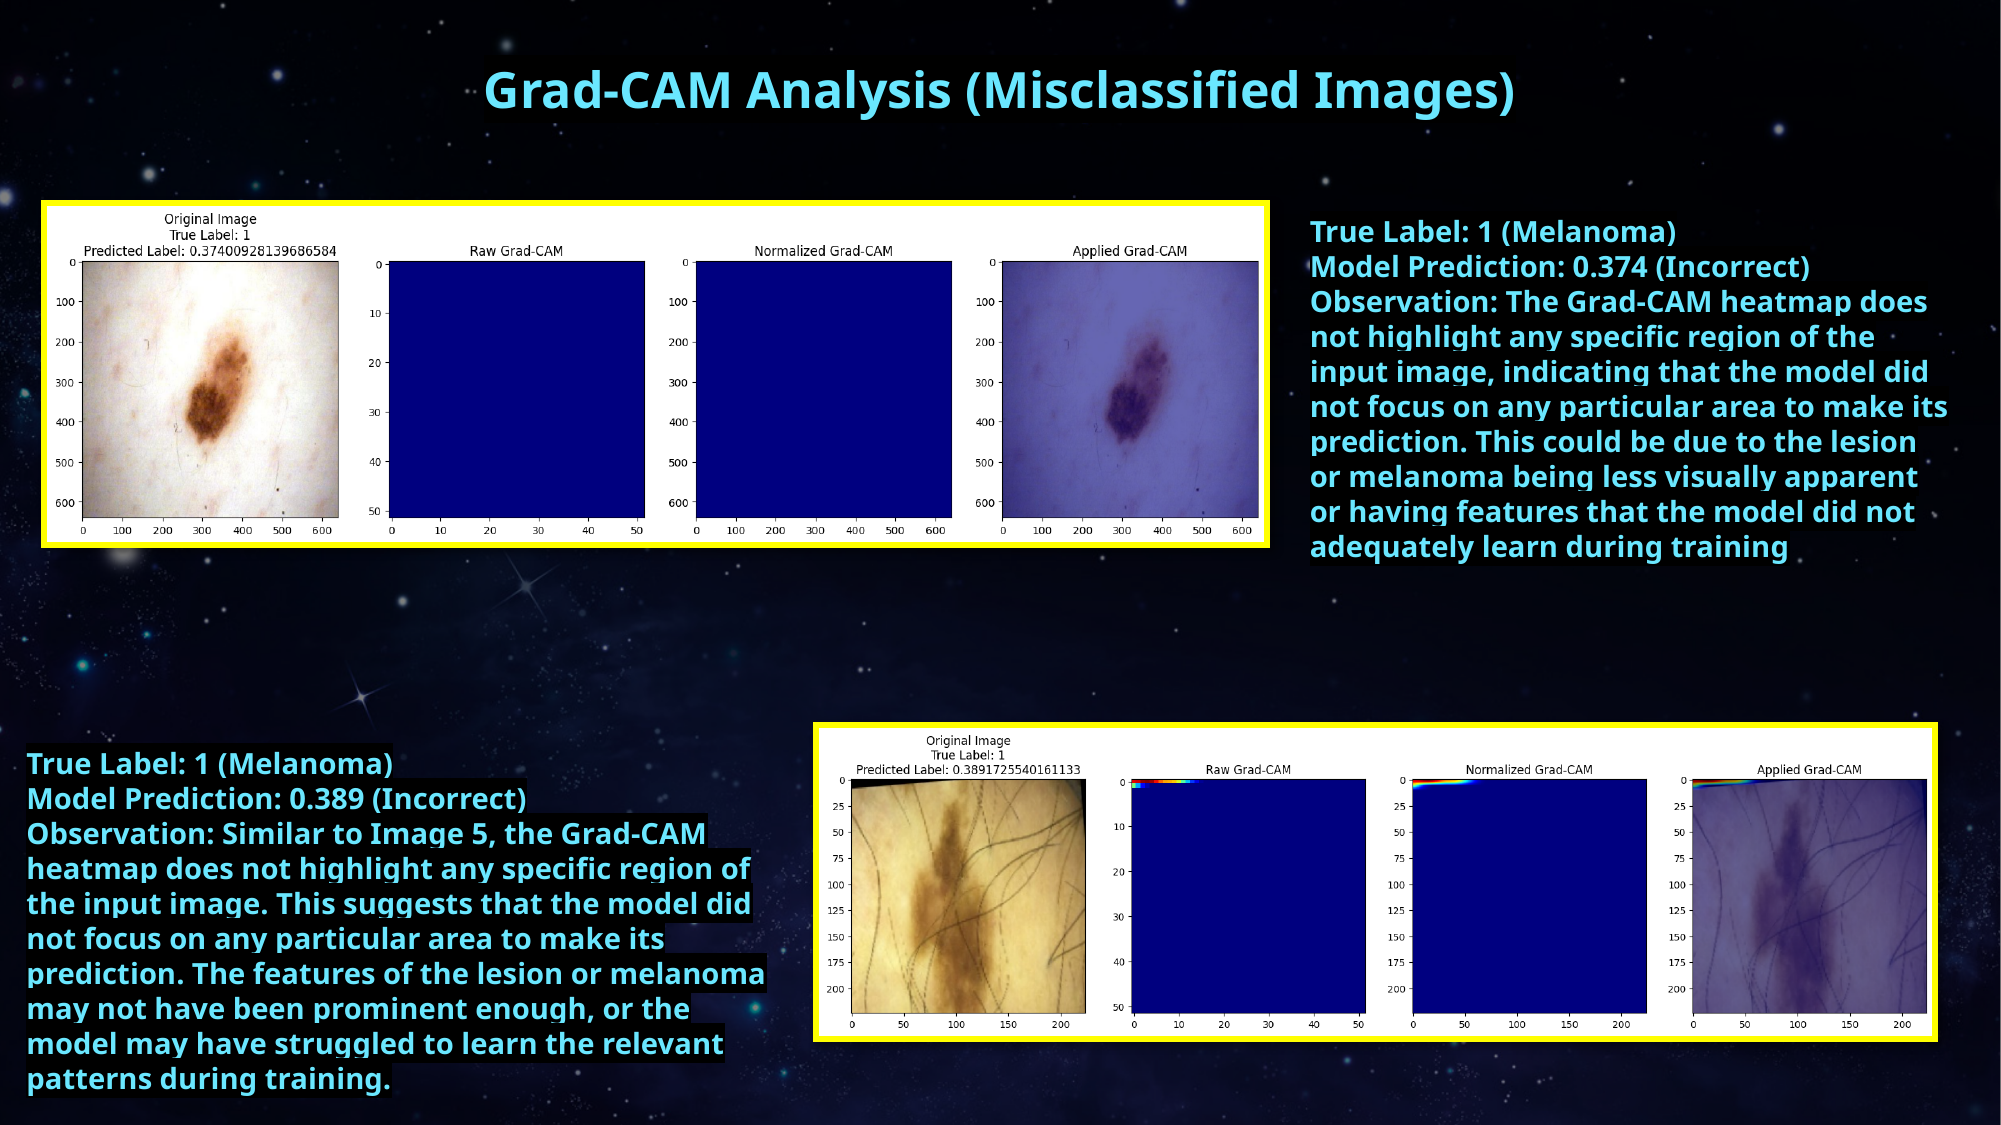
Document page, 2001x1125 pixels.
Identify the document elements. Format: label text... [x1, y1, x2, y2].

text_box True Label: 1 (Melanoma) Model Prediction: 0.374 (Incorrect) Observation: The Grad-CAM heatmap does not highlight any specific region of the input image, indicating that the model did not focus on any particular area to make its prediction. This could be due to the lesion or melanoma being less visually apparent or having features that the model did not adequately learn during training [1295, 205, 1970, 571]
picture [0, 0, 2001, 1125]
text_box True Label: 1 (Melanoma) Model Prediction: 0.389 (Incorrect) Observation: Similar to Image 5, the Grad-CAM heatmap does not highlight any specific region of the input image. This suggests that the model did not focus on any particular area to make its prediction. The features of the lesion or melanoma may not have been prominent enough, or the model may have struggled to learn the relevant patterns during training. [11, 738, 803, 1103]
text_box Grad-CAM Analysis (Misclassified Images) [30, 51, 1970, 126]
